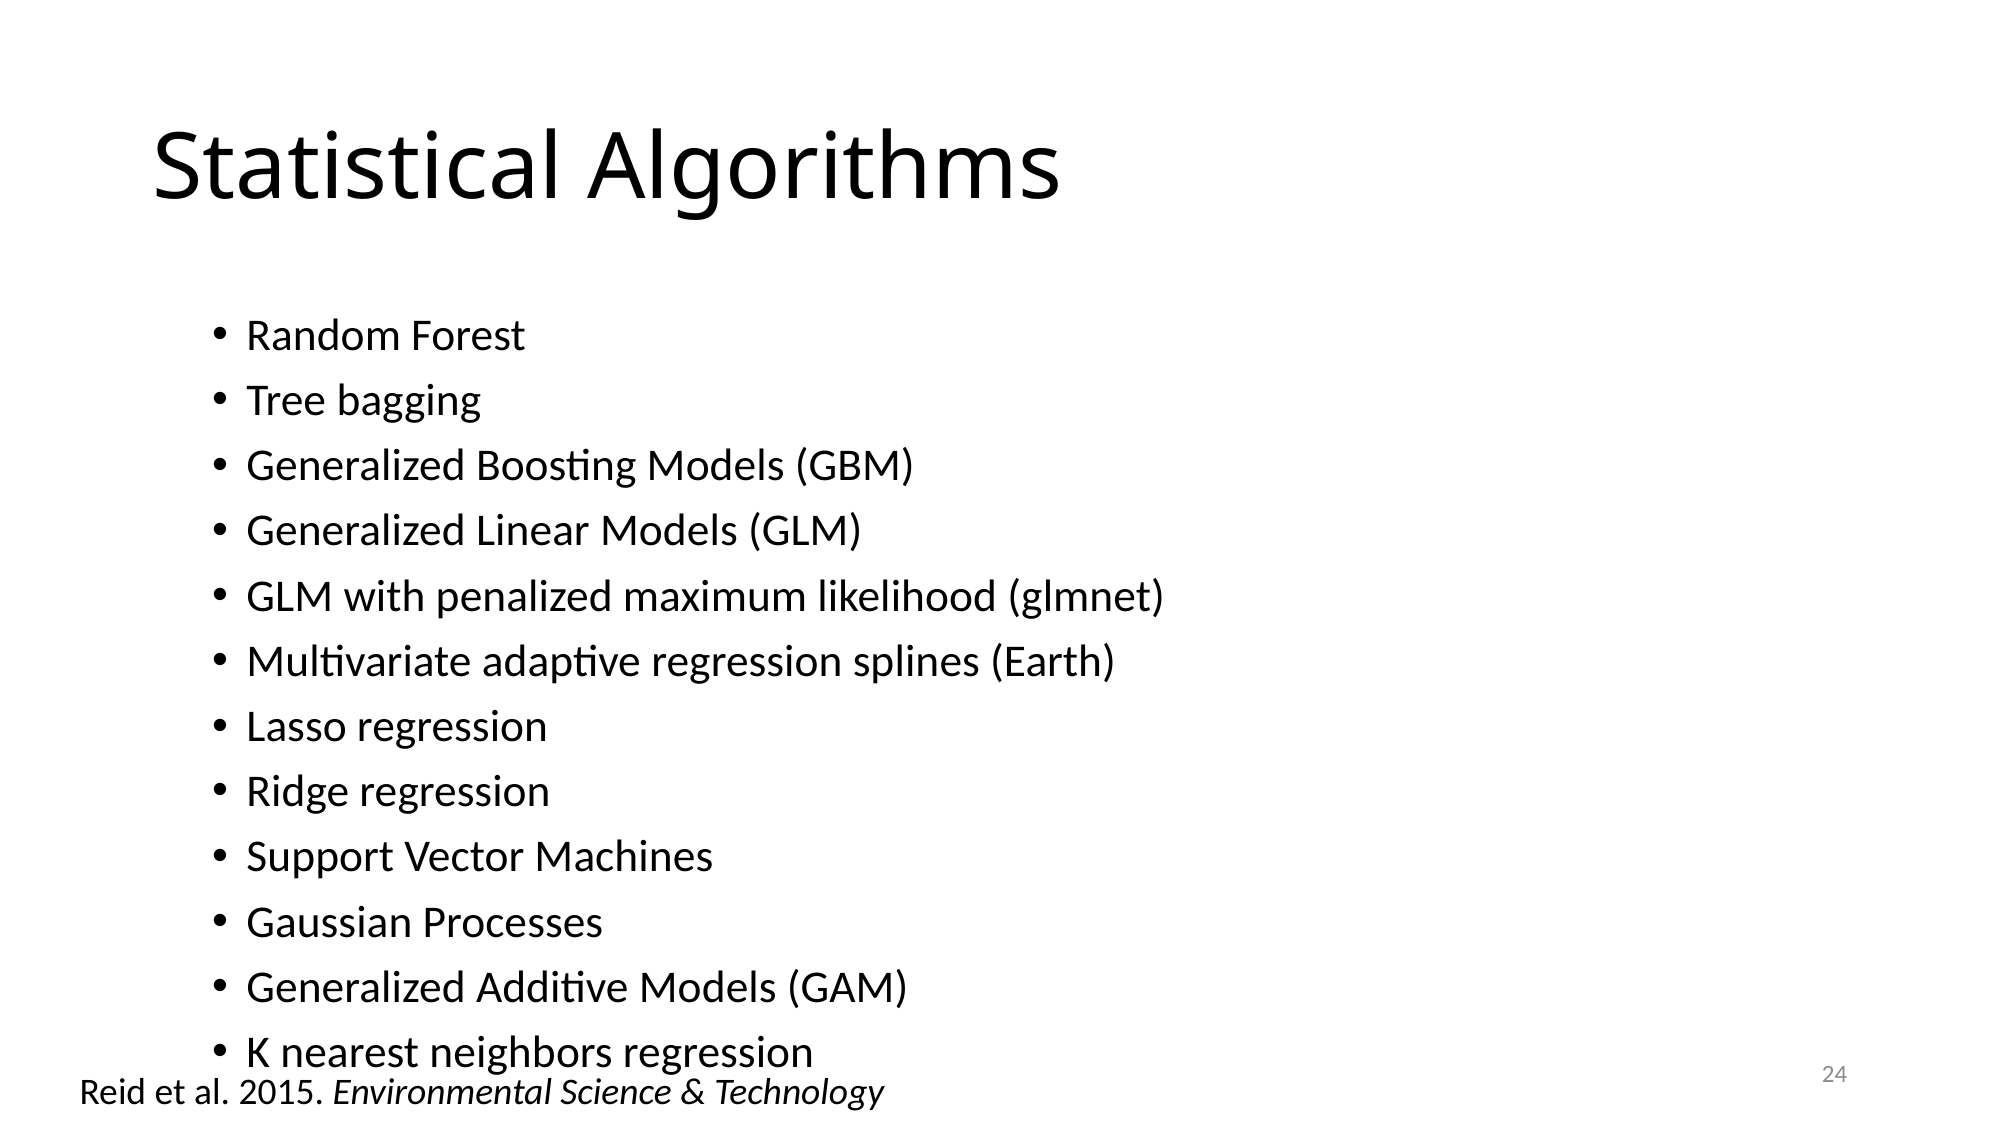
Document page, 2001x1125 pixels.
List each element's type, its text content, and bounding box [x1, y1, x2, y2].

list Random Forest Tree bagging Generalized Boosting Models (GBM) Generalized Linear Models (GLM) GLM with penalized maximum likelihood (glmnet) Multivariate adaptive regression splines (Earth) Lasso regression Ridge regression Support Vector Machines Gaussian Processes Generalized Additive Models (GAM) K nearest neighbors regression [197, 303, 1548, 1092]
text_box Reid et al. 2015. Environmental Science & Technology [64, 1059, 1289, 1120]
slide_number 24 [1412, 1042, 1863, 1103]
title Statistical Algorithms [137, 59, 1863, 278]
